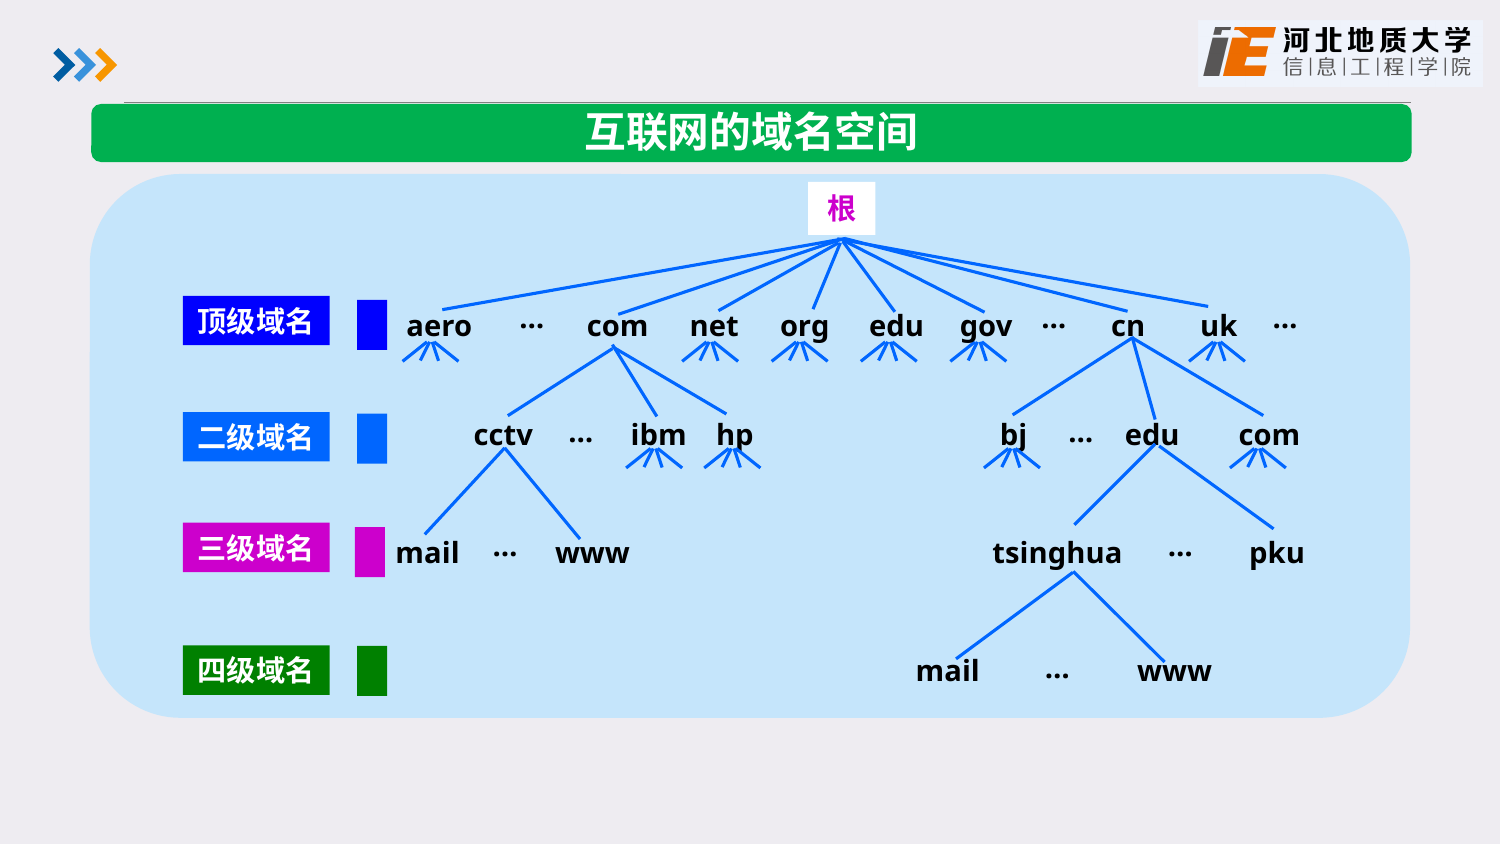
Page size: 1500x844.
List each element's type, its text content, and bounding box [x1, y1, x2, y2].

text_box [182, 585, 1228, 697]
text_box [182, 238, 1315, 351]
text_box [91, 103, 569, 163]
text_box 根 [808, 181, 876, 235]
text_box [87, 171, 1413, 720]
text_box 互联网的域名空间 [569, 98, 934, 164]
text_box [182, 356, 1317, 443]
text_box [934, 103, 1412, 163]
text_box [182, 443, 1321, 578]
picture [1198, 20, 1483, 87]
